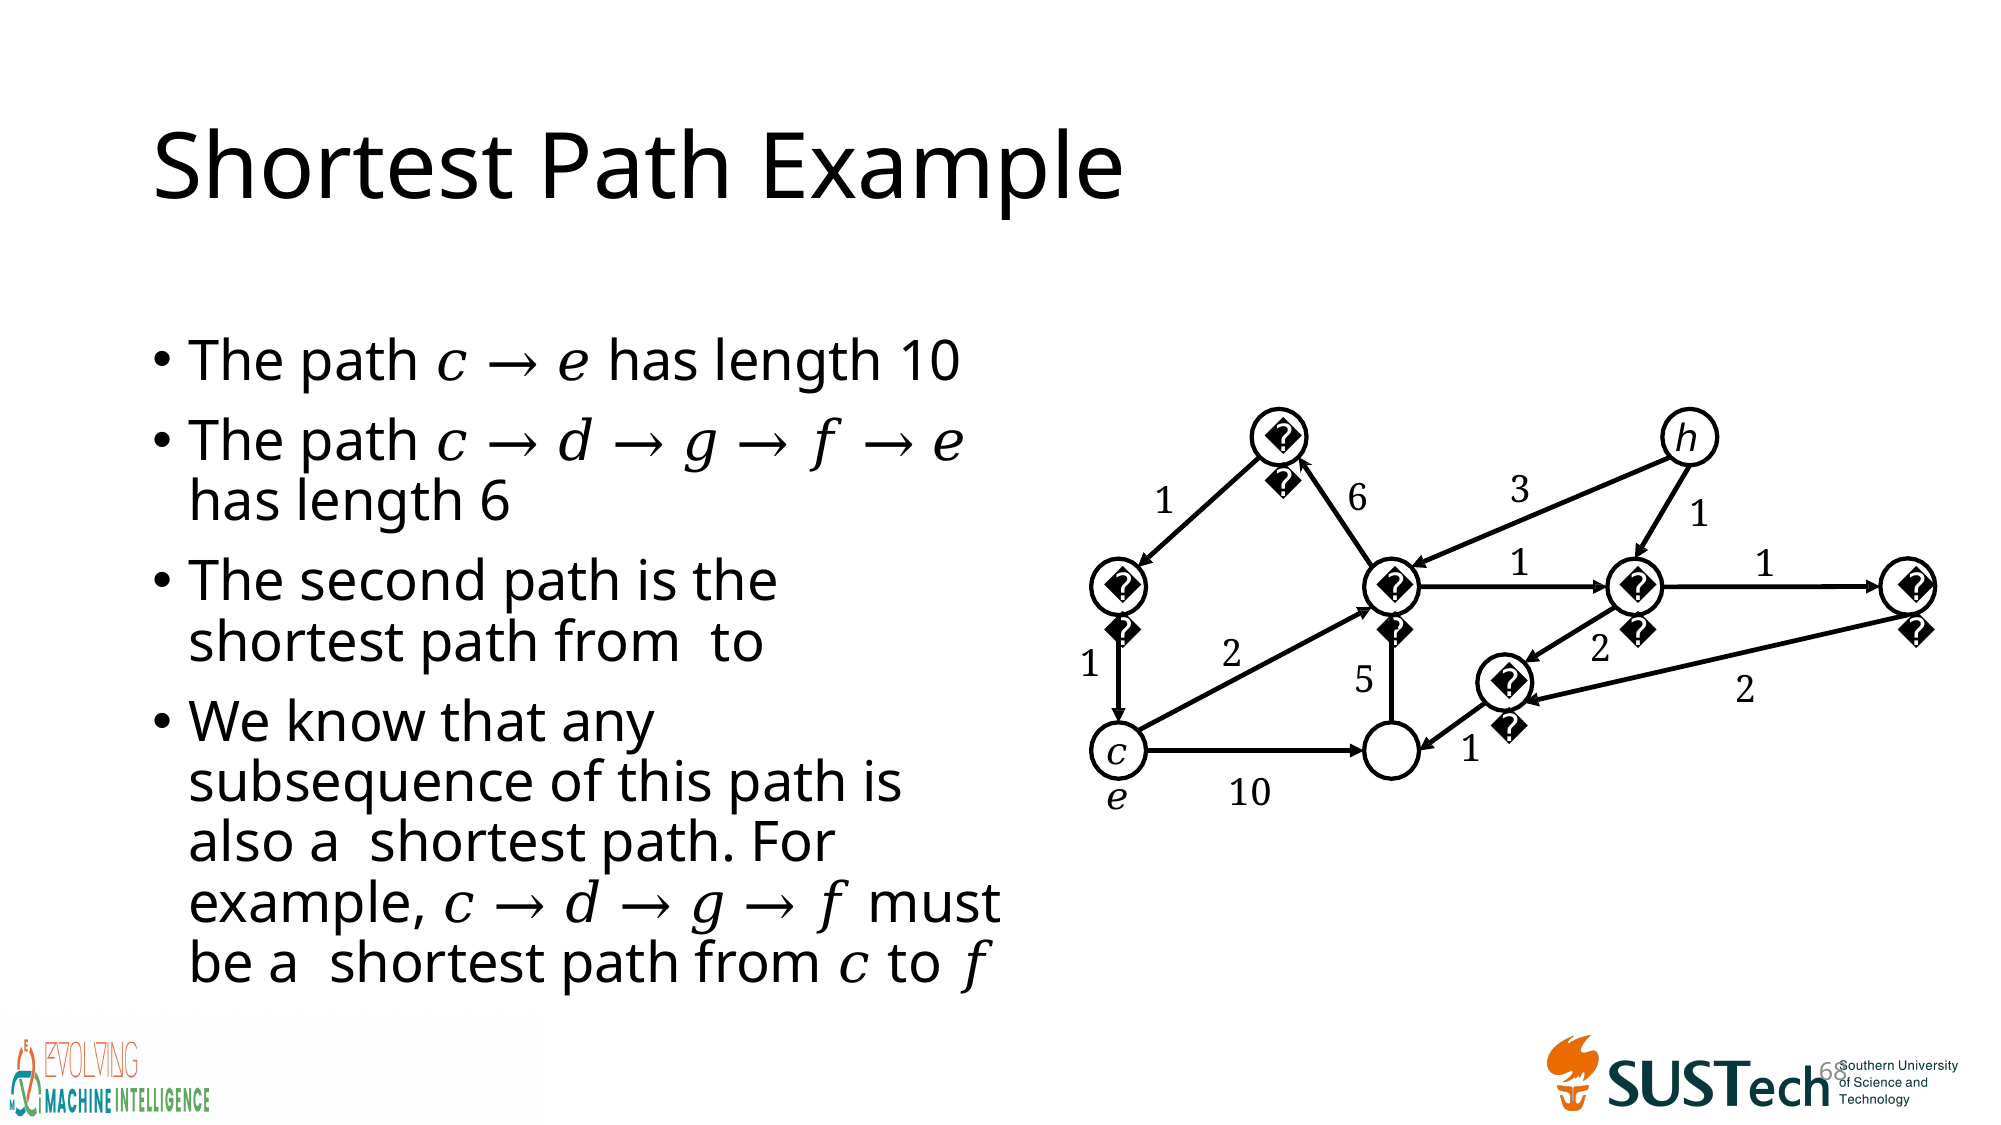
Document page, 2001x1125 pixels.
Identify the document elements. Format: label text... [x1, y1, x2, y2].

text_box [1364, 567, 1373, 606]
text_box [1607, 566, 1616, 606]
text_box 1 [1507, 535, 1533, 583]
text_box [1380, 722, 1420, 778]
text_box [1662, 579, 1881, 594]
text_box 1 [1458, 722, 1484, 770]
text_box [1146, 743, 1365, 758]
picture [0, 1012, 547, 1125]
text_box [1091, 565, 1101, 609]
text_box 2 [1219, 626, 1245, 674]
text_box 𝑓 [1487, 657, 1513, 750]
text_box [1624, 558, 1662, 614]
text_box [1411, 454, 1672, 568]
text_box [1108, 558, 1147, 614]
text_box [1138, 455, 1261, 567]
title Shortest Path Example [137, 59, 1863, 278]
text_box 2 [1732, 663, 1758, 711]
text_box [1251, 415, 1262, 459]
text_box 5 [1352, 653, 1377, 701]
text_box 𝑎 [1262, 411, 1288, 504]
text_box 𝑏 [1101, 561, 1127, 654]
text_box [1662, 415, 1672, 458]
text_box 1 [1152, 474, 1178, 522]
text_box [1136, 606, 1373, 733]
text_box 2 [1587, 621, 1613, 669]
text_box [1381, 558, 1419, 614]
text_box 1 [1077, 636, 1103, 684]
text_box 𝑔 [1616, 561, 1644, 654]
text_box [1898, 558, 1936, 615]
text_box [1880, 561, 1895, 612]
text_box [1524, 604, 1617, 663]
text_box [1091, 728, 1102, 773]
slide_number 68 [1412, 1042, 1863, 1103]
text_box [1298, 457, 1375, 569]
text_box [1713, 422, 1718, 453]
text_box 𝑑 [1373, 561, 1400, 654]
text_box [1111, 615, 1126, 723]
text_box 1 [1752, 536, 1778, 584]
text_box 𝑖 [1895, 560, 1912, 653]
text_box [1419, 579, 1608, 594]
text_box 3 [1507, 462, 1533, 510]
text_box [1493, 654, 1533, 710]
text_box [1634, 490, 1672, 559]
text_box 𝑐 𝑒 [1102, 725, 1399, 818]
text_box [1269, 408, 1307, 464]
text_box 10 [1226, 765, 1273, 813]
text_box [1419, 700, 1487, 751]
picture [1547, 1035, 1958, 1111]
text_box [1477, 661, 1487, 703]
text_box 6 [1345, 470, 1371, 518]
text_box ℎ 1 [1672, 411, 1713, 534]
text_box [1524, 612, 1909, 707]
text_box [1384, 615, 1399, 723]
